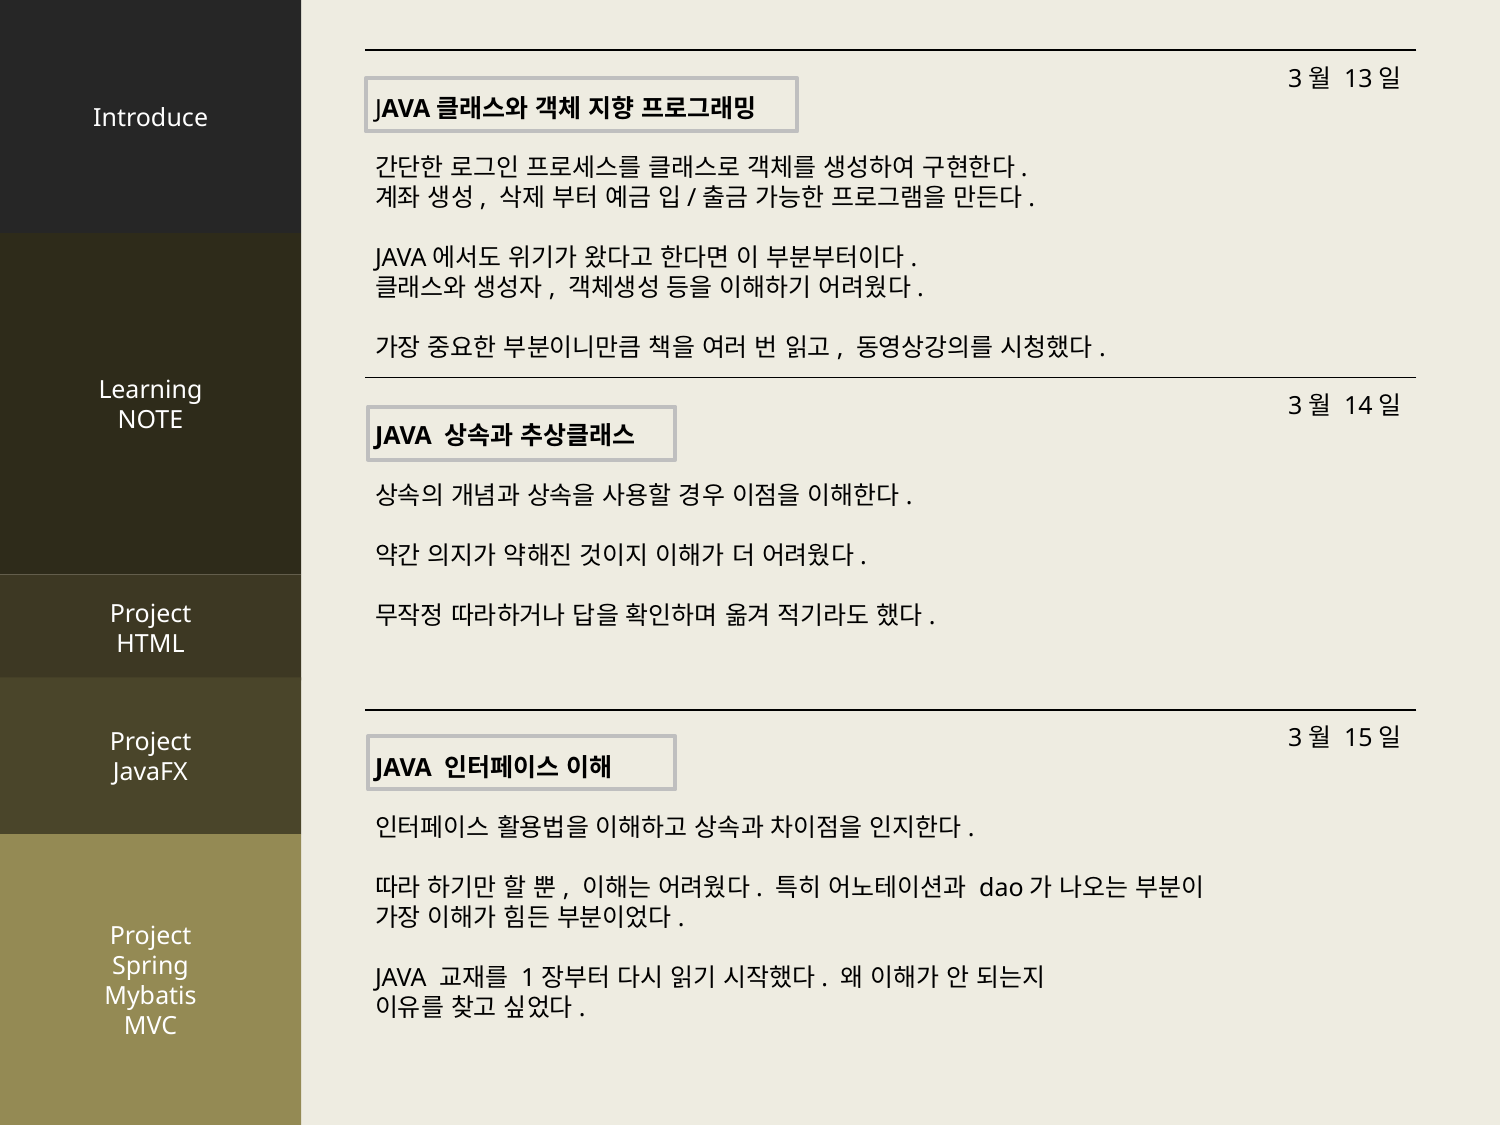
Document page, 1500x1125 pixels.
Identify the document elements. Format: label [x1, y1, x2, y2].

text_box [359, 709, 1417, 1033]
text_box [359, 377, 1417, 640]
text_box [0, 0, 302, 1125]
text_box [359, 49, 1417, 373]
